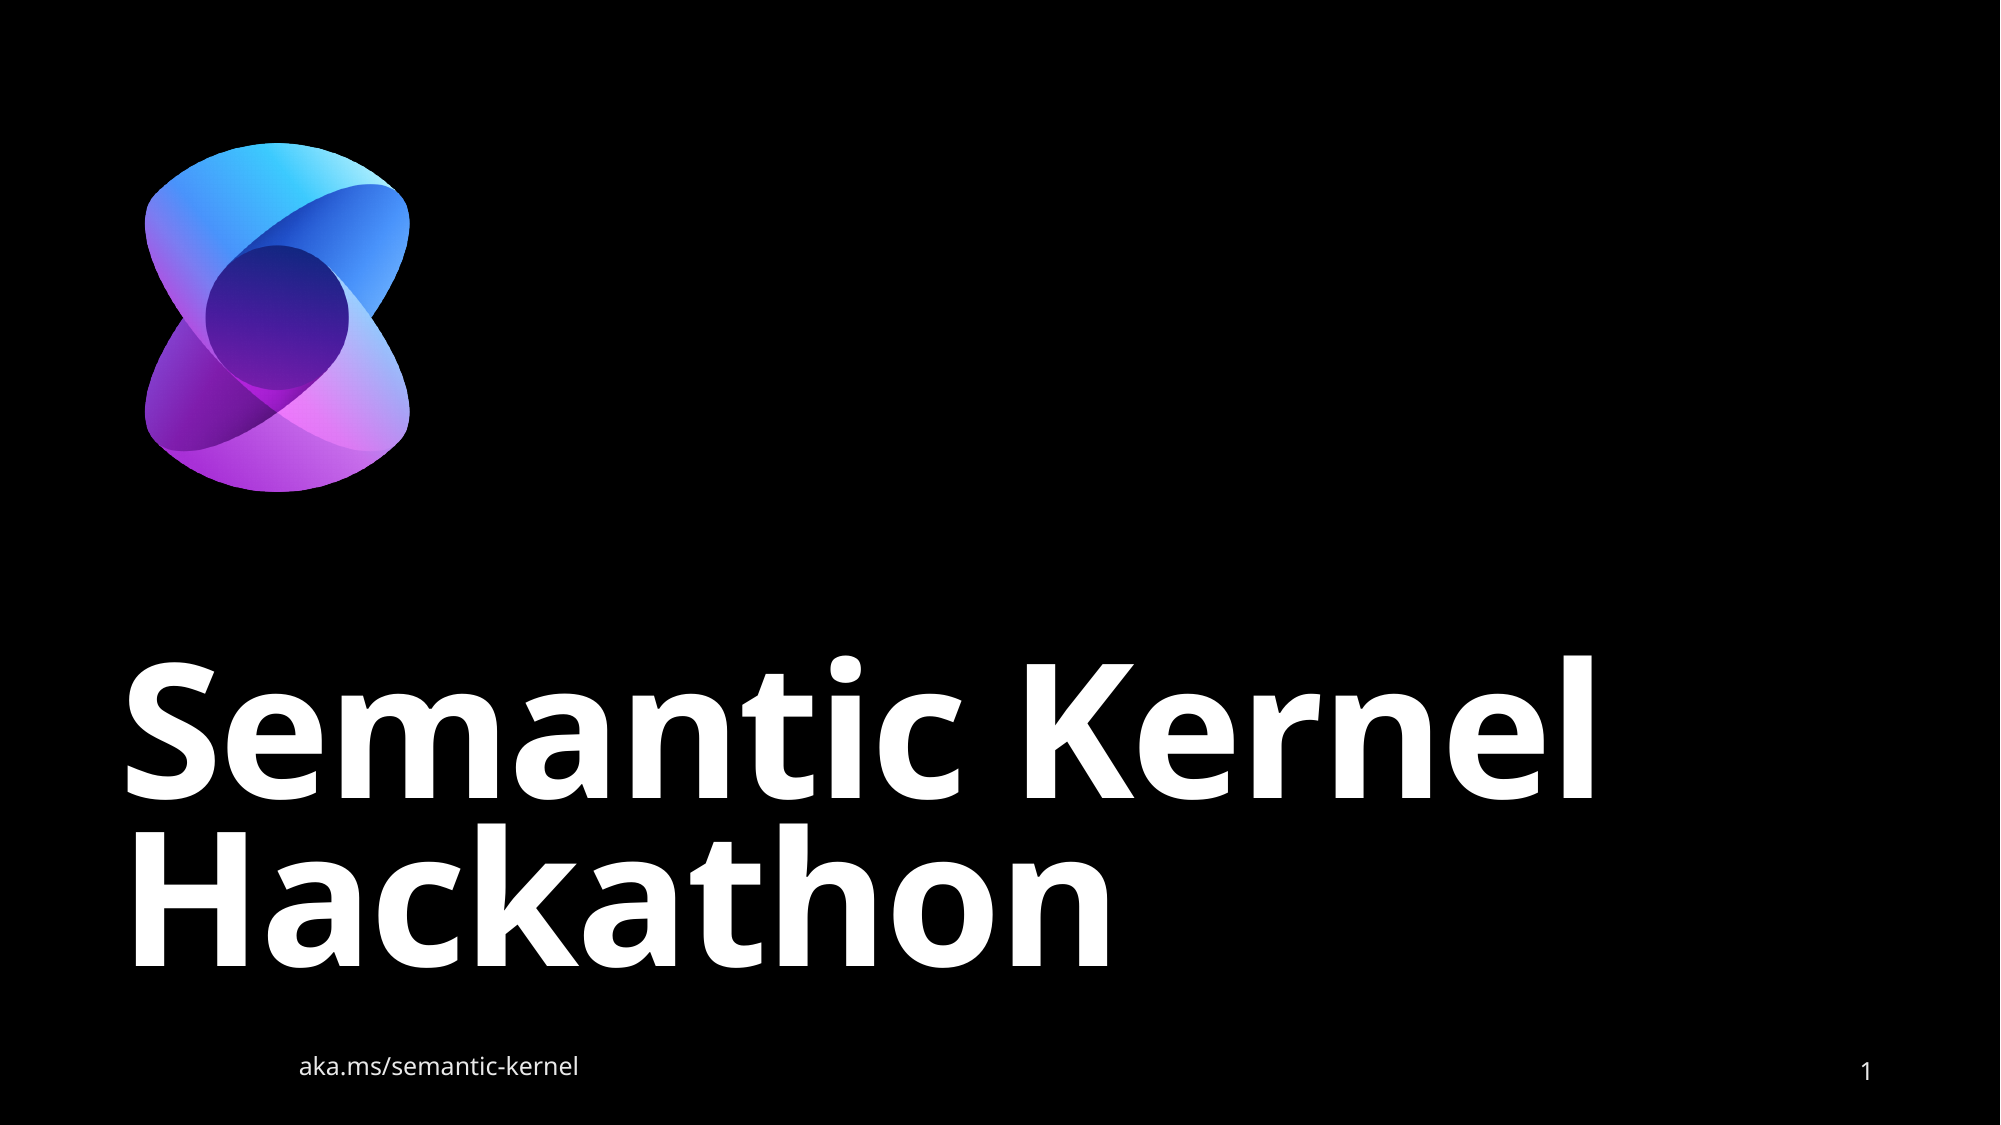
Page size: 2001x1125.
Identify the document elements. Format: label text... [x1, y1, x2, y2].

title Semantic Kernel Hackathon [104, 655, 1759, 984]
slide_number 1 [1438, 1042, 1889, 1103]
footer aka.ms/semantic-kernel [104, 1042, 780, 1103]
picture [104, 142, 450, 492]
